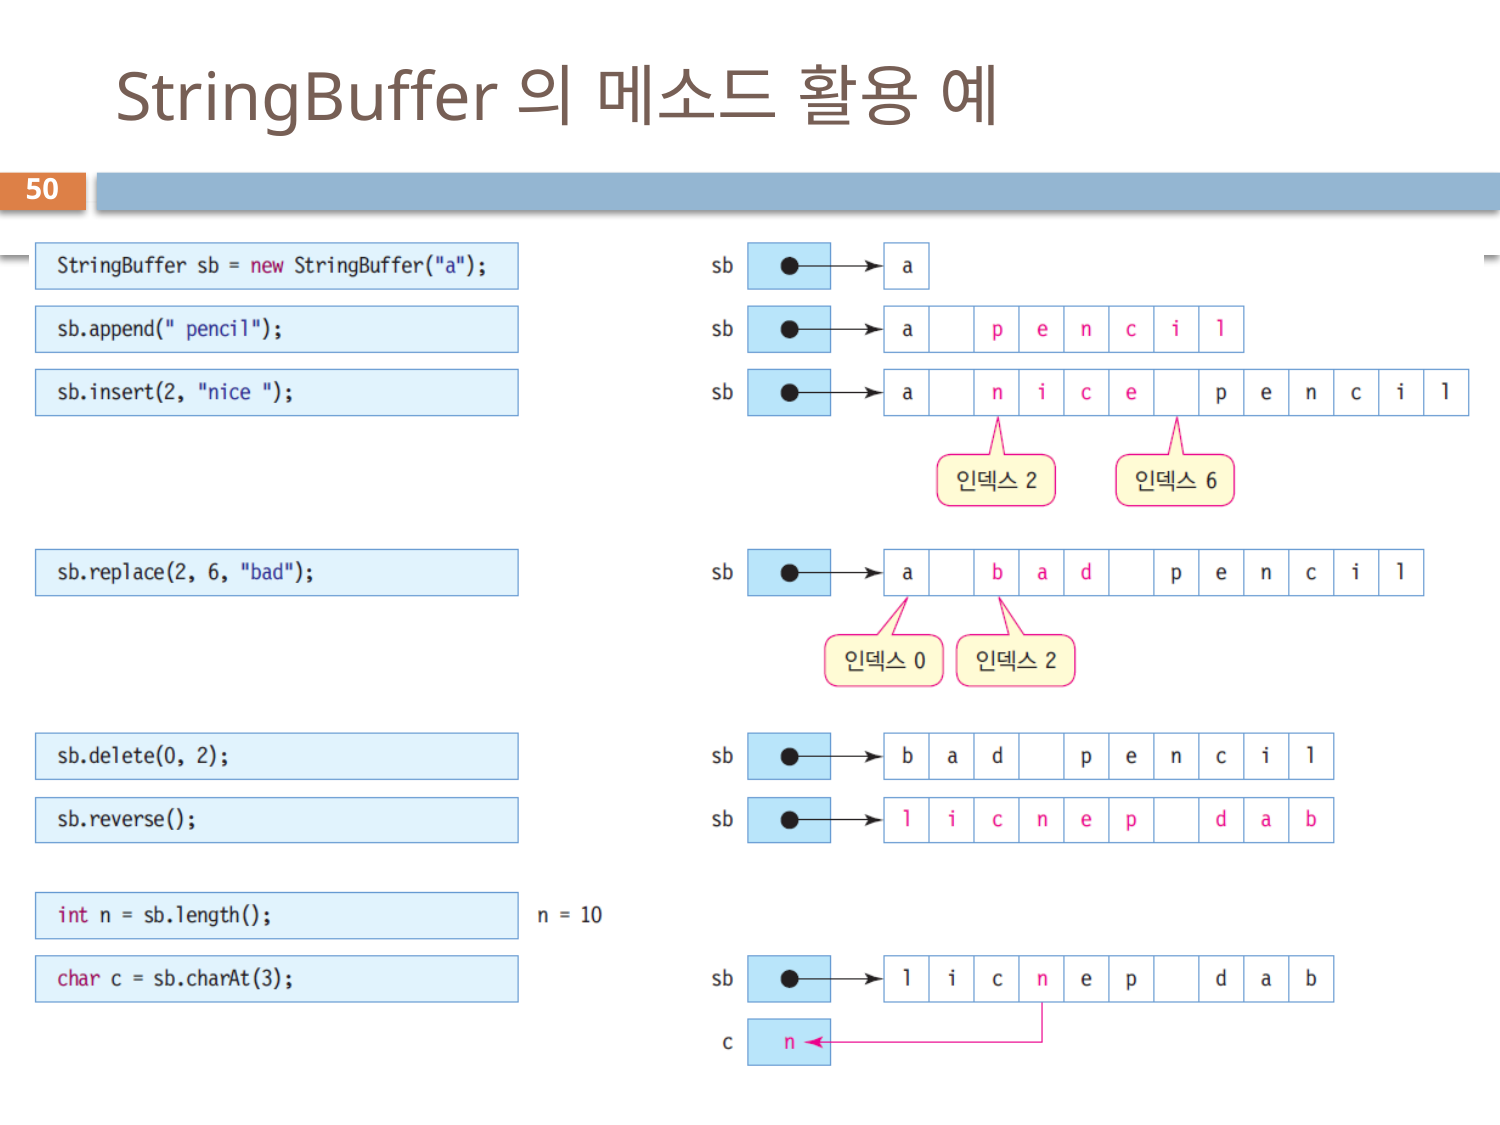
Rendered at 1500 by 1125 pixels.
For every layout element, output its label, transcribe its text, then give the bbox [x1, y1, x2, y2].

slide_number 50 [0, 170, 87, 211]
picture [29, 228, 1485, 1083]
title StringBuffer의 메소드 활용 예 [100, 37, 1438, 149]
